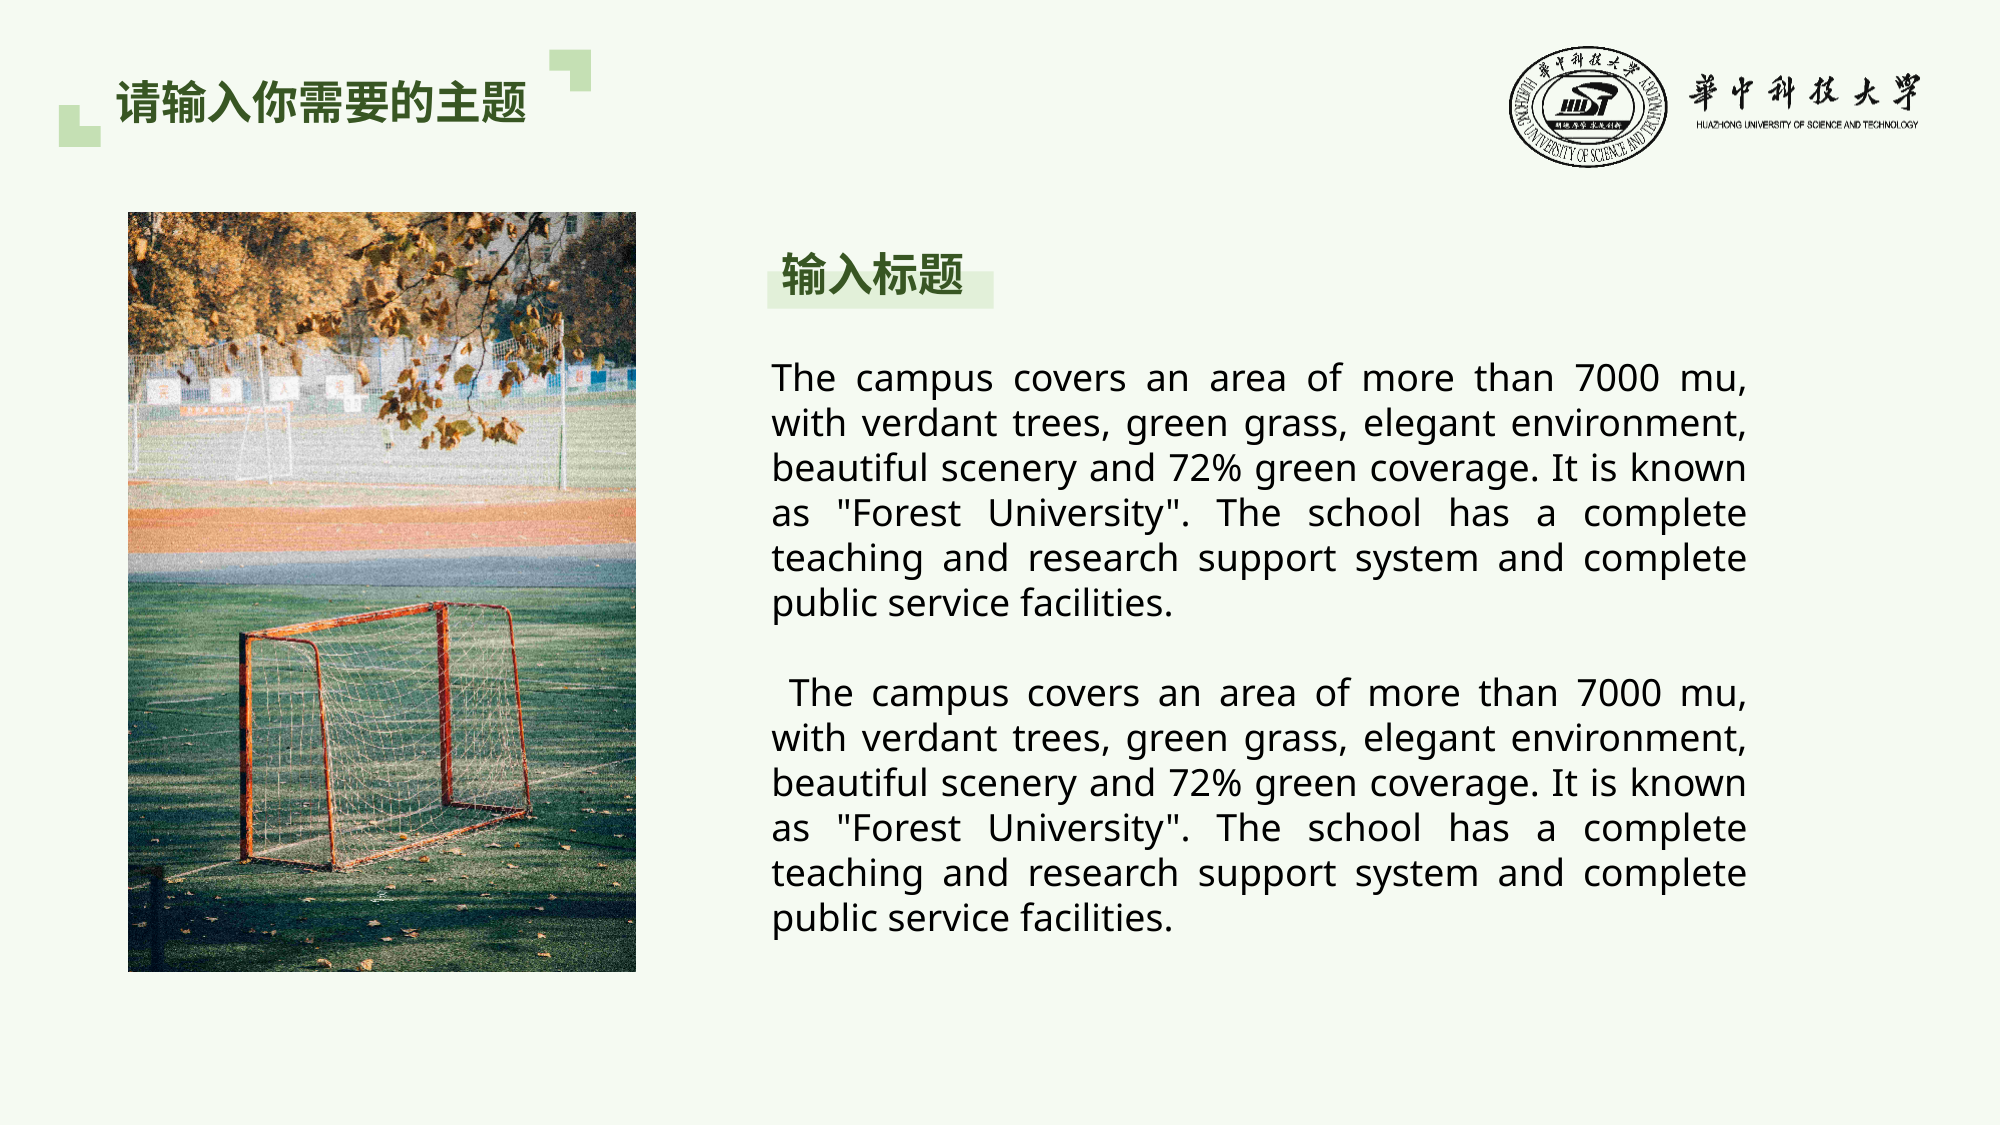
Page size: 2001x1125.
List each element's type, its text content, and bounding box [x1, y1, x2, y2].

text_box 输入标题 [766, 238, 994, 308]
text_box The campus covers an area of more than 7000 mu, with verdant trees, green grass, elegant environment, beautiful scenery and 72% green coverage. It is known as "Forest University". The school has a complete teaching and research support system and complete public service facilities. The campus covers an area of more than 7000 mu, with verdant trees, green grass, elegant environment, beautiful scenery and 72% green coverage. It is known as "Forest University". The school has a complete teaching and research support system and complete public service facilities. [756, 346, 1764, 992]
picture [1501, 44, 1922, 170]
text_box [58, 49, 591, 147]
picture [128, 212, 636, 972]
